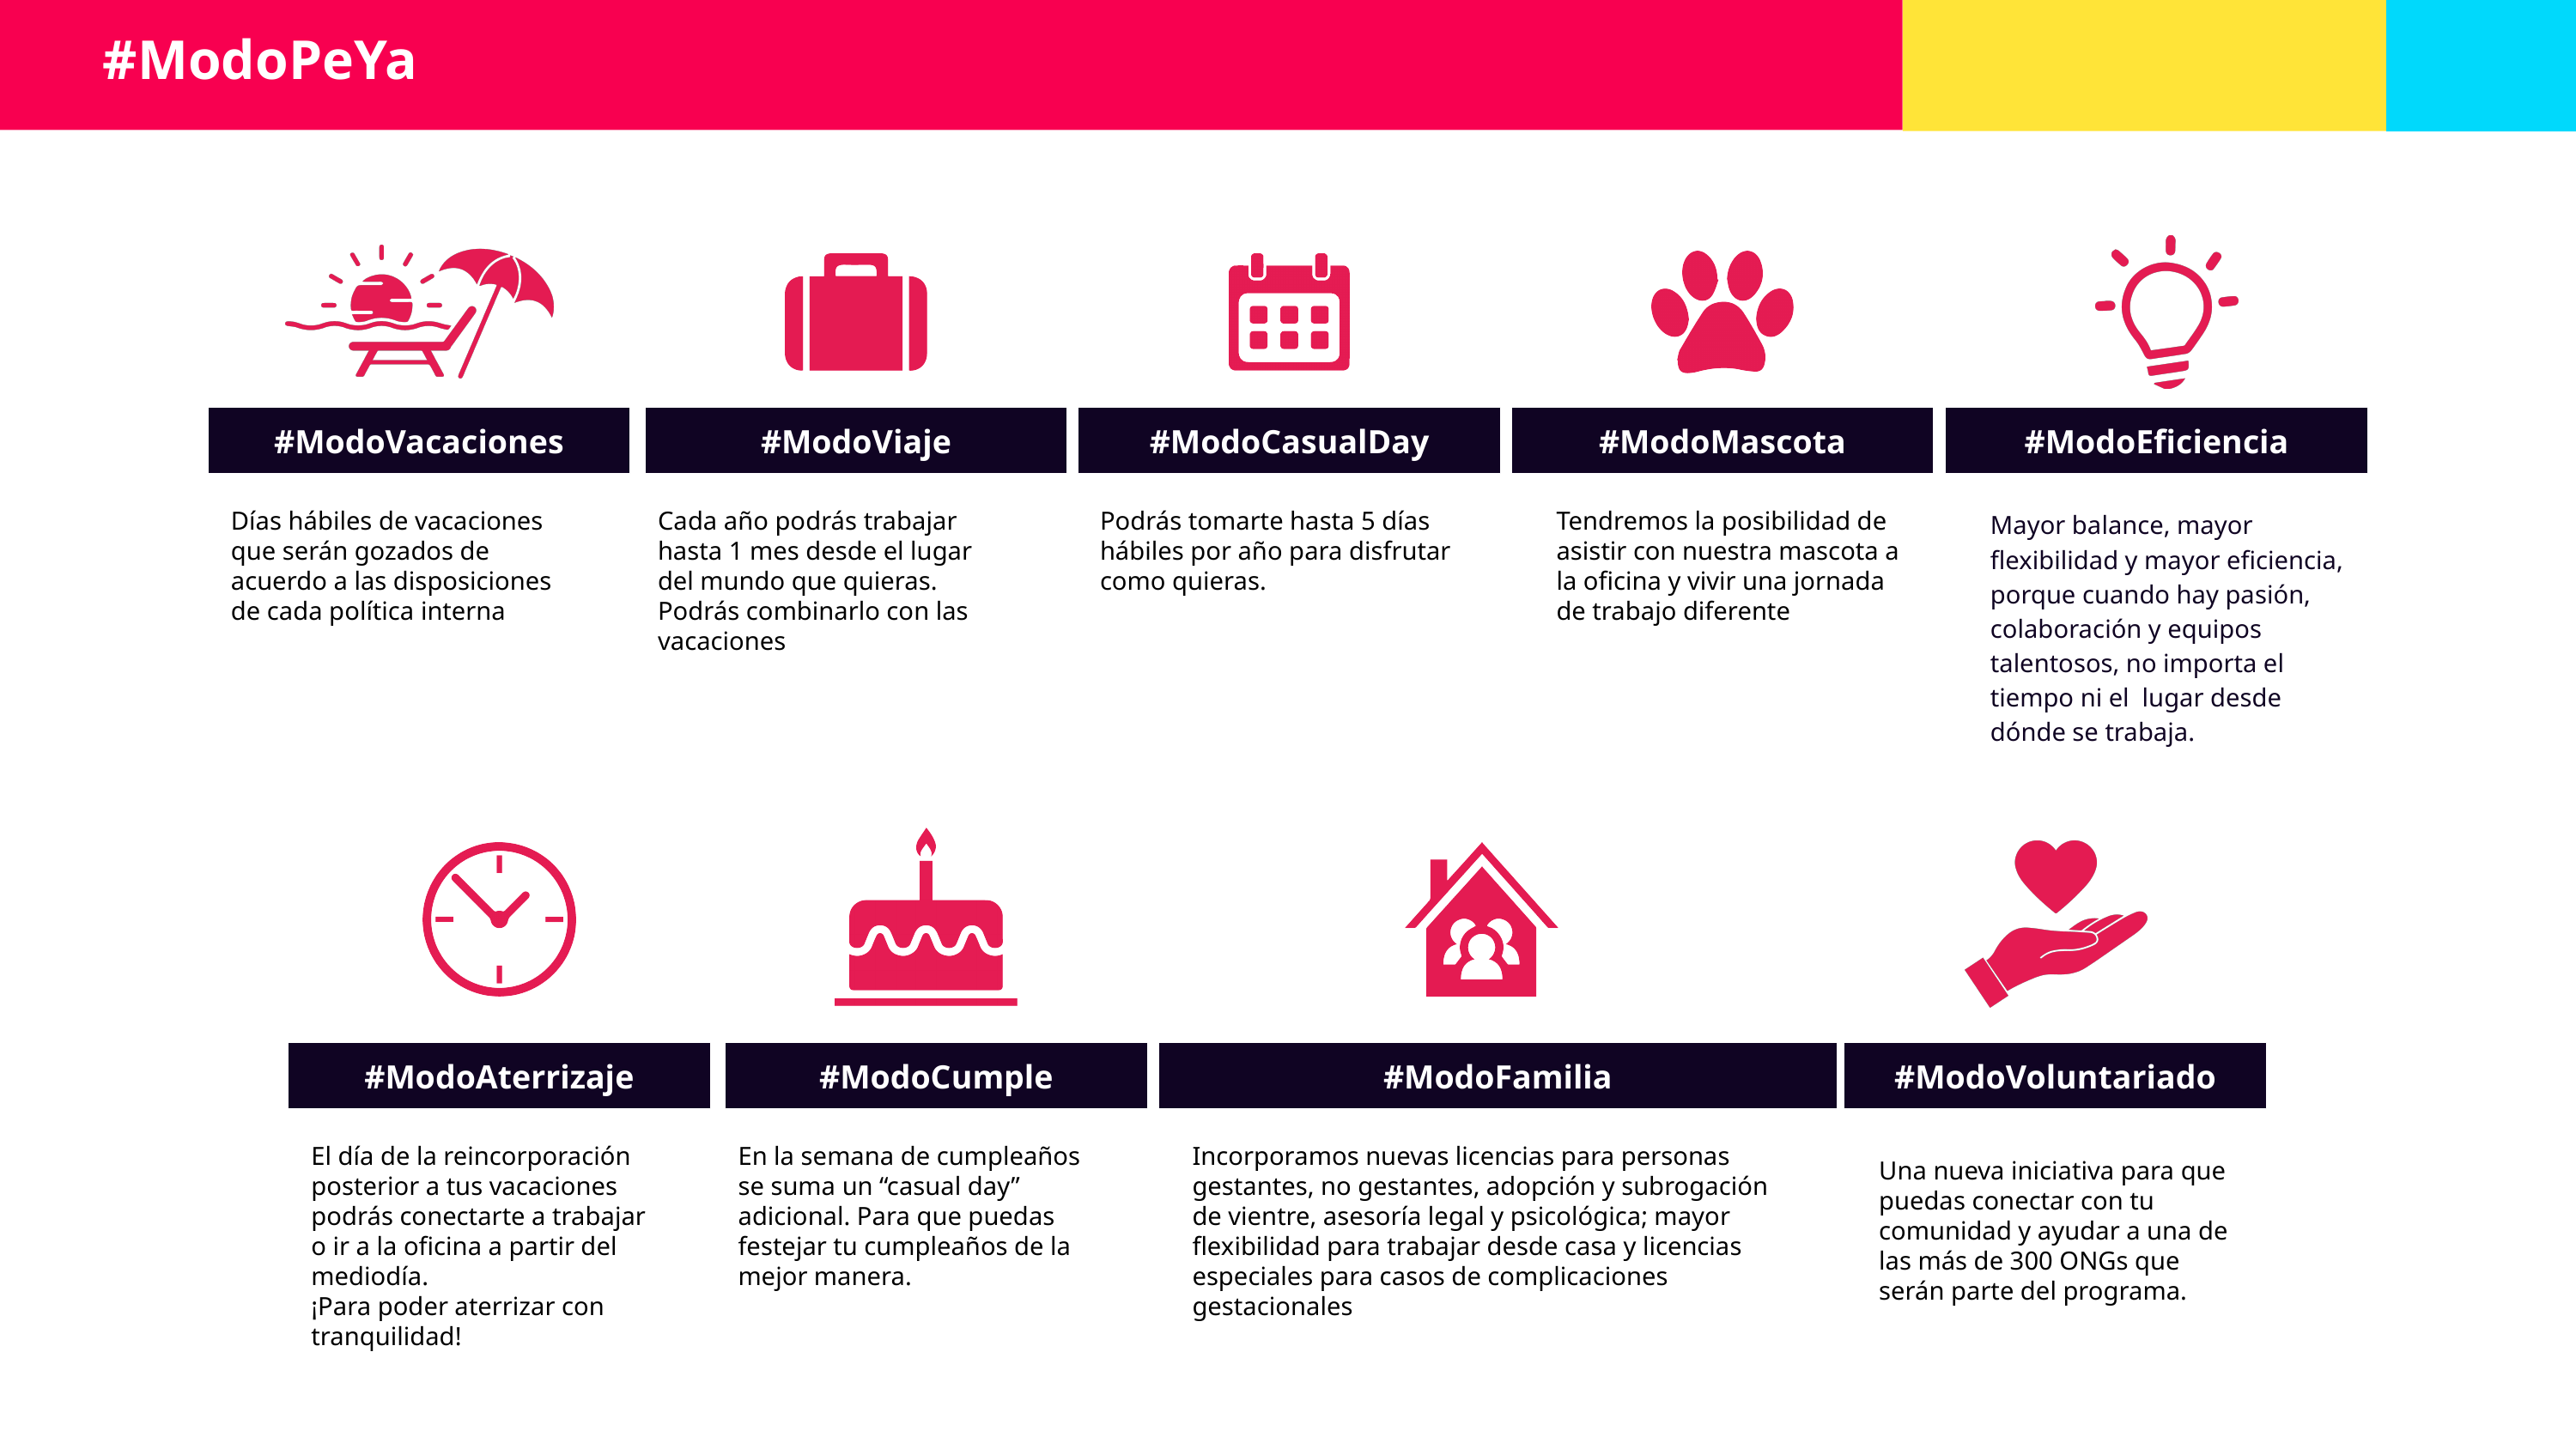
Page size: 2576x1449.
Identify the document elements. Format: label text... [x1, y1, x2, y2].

text_box [2386, 0, 2576, 132]
picture [2095, 234, 2239, 389]
text_box #ModoAterrizaje [288, 1042, 711, 1109]
text_box Podrás tomarte hasta 5 días hábiles por año para disfrutar como quieras. [1087, 492, 1468, 609]
picture [1229, 252, 1350, 371]
text_box #ModoPeYa [76, 0, 1656, 116]
text_box Una nueva iniciativa para que puedas conectar con tu comunidad y ayudar a una de las más de 300 ONGs que serán parte del programa. [1866, 1142, 2247, 1319]
picture [1965, 840, 2148, 1008]
text_box Mayor balance, mayor flexibilidad y mayor eficiencia, porque cuando hay pasión, colaboración y equipos talentosos, no importa el tiempo ni el lugar desde dónde se trabaja. [1977, 492, 2359, 790]
text_box #ModoVoluntariado [1844, 1042, 2267, 1109]
text_box #ModoEficiencia [1945, 407, 2368, 474]
text_box Incorporamos nuevas licencias para personas gestantes, no gestantes, adopción y subrogación de vientre, asesoría legal y psicológica; mayor flexibilidad para trabajar desde casa y licencias especiales para casos de complicaciones gestacionales [1179, 1127, 1784, 1334]
text_box Días hábiles de vacaciones que serán gozados de acuerdo a las disposiciones de cada política interna [218, 492, 599, 639]
text_box En la semana de cumpleaños se suma un “casual day” adicional. Para que puedas festejar tu cumpleaños de la mejor manera. [725, 1127, 1106, 1304]
text_box Cada año podrás trabajar hasta 1 mes desde el lugar del mundo que quieras. Podrás combinarlo con las vacaciones [645, 492, 1026, 669]
text_box #ModoCumple [725, 1042, 1148, 1109]
text_box Tendremos la posibilidad de asistir con nuestra mascota a la oficina y vivir una jornada de trabajo diferente [1543, 492, 1924, 639]
text_box #ModoVacaciones [208, 407, 631, 474]
text_box #ModoFamilia [1158, 1042, 1838, 1109]
text_box [1902, 0, 2386, 131]
text_box #ModoViaje [645, 407, 1068, 474]
text_box El día de la reincorporación posterior a tus vacaciones podrás conectarte a trabajar o ir a la oficina a partir del mediodía. ¡Para poder aterrizar con tranquilidad! [298, 1127, 679, 1364]
picture [1651, 250, 1795, 373]
picture [835, 828, 1018, 1006]
text_box [0, 0, 1902, 130]
text_box #ModoCasualDay [1078, 407, 1501, 474]
picture [285, 245, 554, 379]
text_box #ModoMascota [1511, 407, 1935, 474]
picture [1405, 842, 1558, 997]
picture [422, 842, 577, 997]
picture [785, 252, 928, 371]
